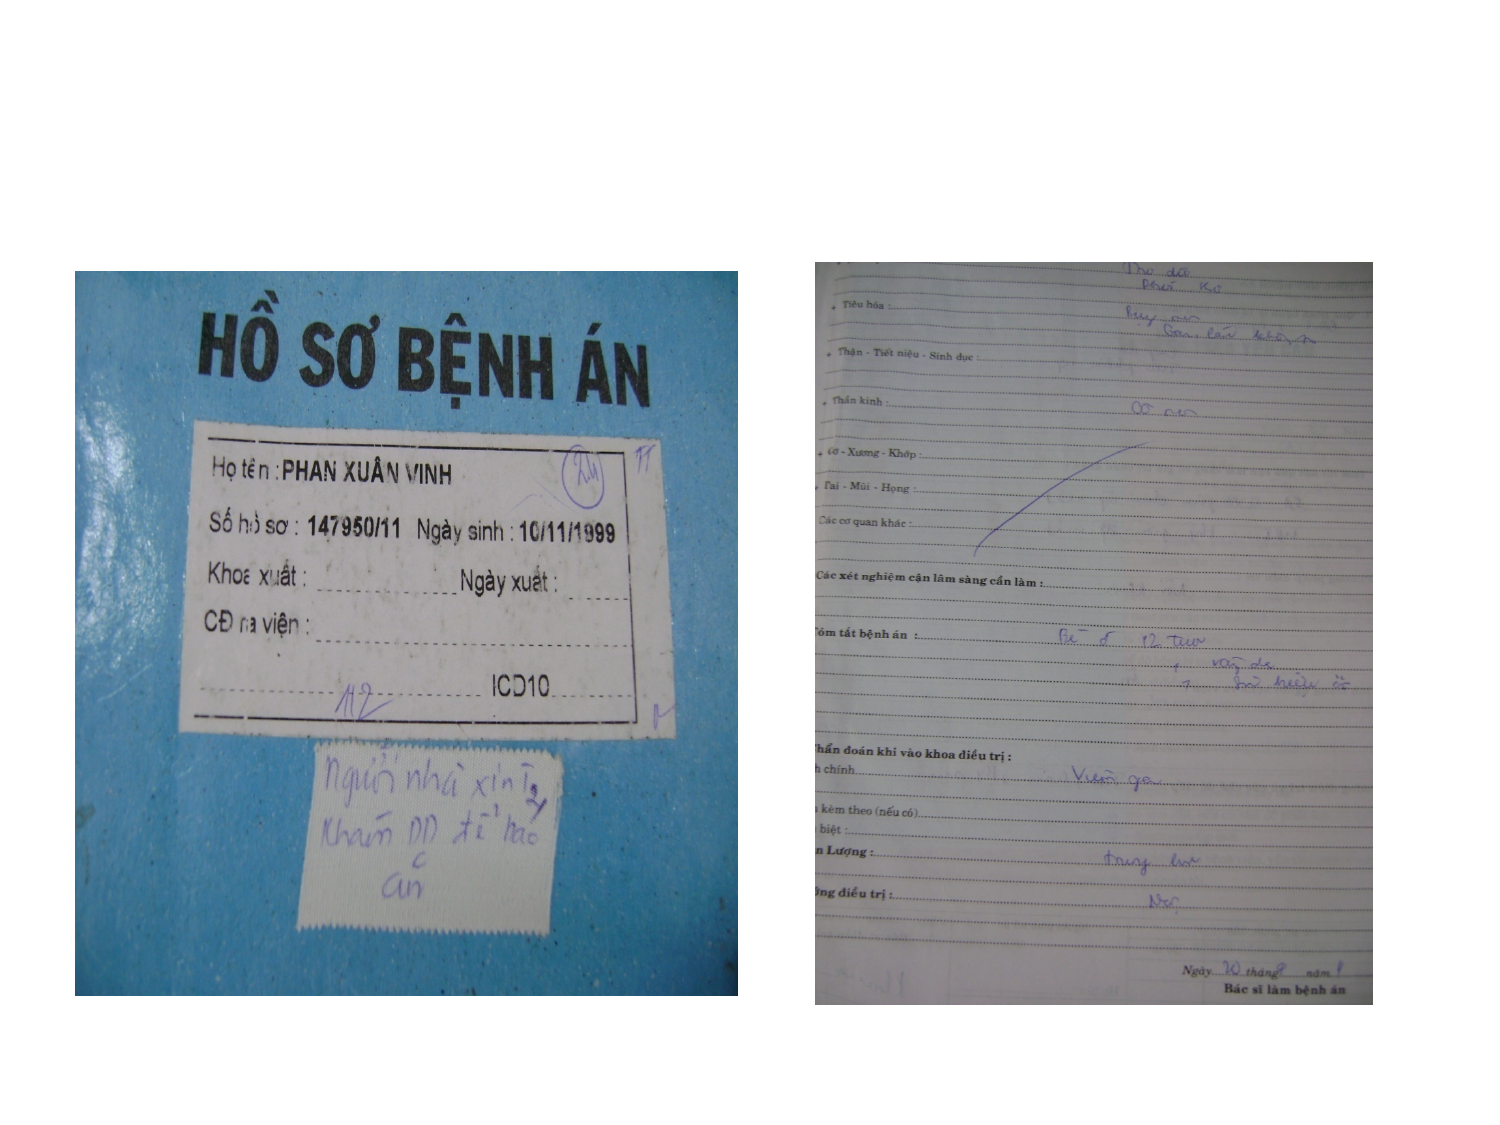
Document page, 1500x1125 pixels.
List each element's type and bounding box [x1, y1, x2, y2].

list [814, 262, 1373, 1006]
list [74, 271, 738, 997]
